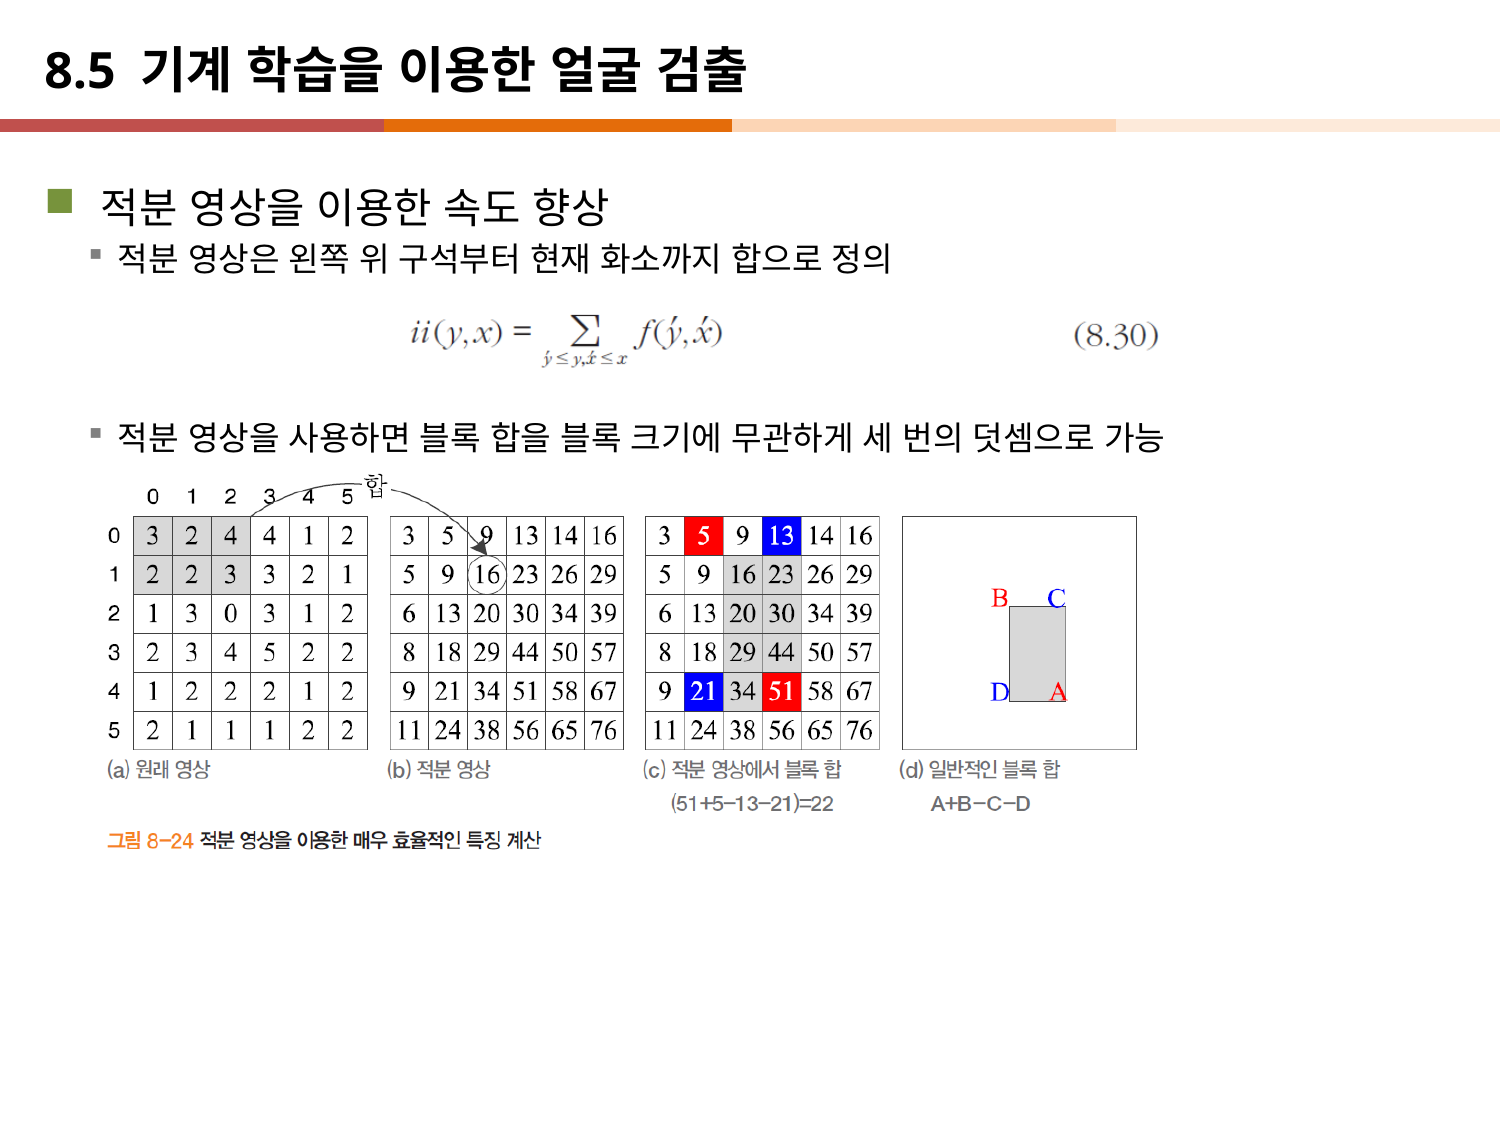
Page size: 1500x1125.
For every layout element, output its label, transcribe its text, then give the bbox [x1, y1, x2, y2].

picture [88, 472, 1153, 858]
title 8.5 기계 학습을 이용한 얼굴 검출 [29, 23, 1270, 114]
list 적분 영상을 이용한 속도 향상 적분 영상은 왼쪽 위 구석부터 현재 화소까지 합으로 정의 적분 영상을 사용하면 블록 합을 블록 크기에 무관하게 세 번의 덧셈으로 가능 [29, 148, 1471, 1083]
picture [395, 296, 1174, 382]
